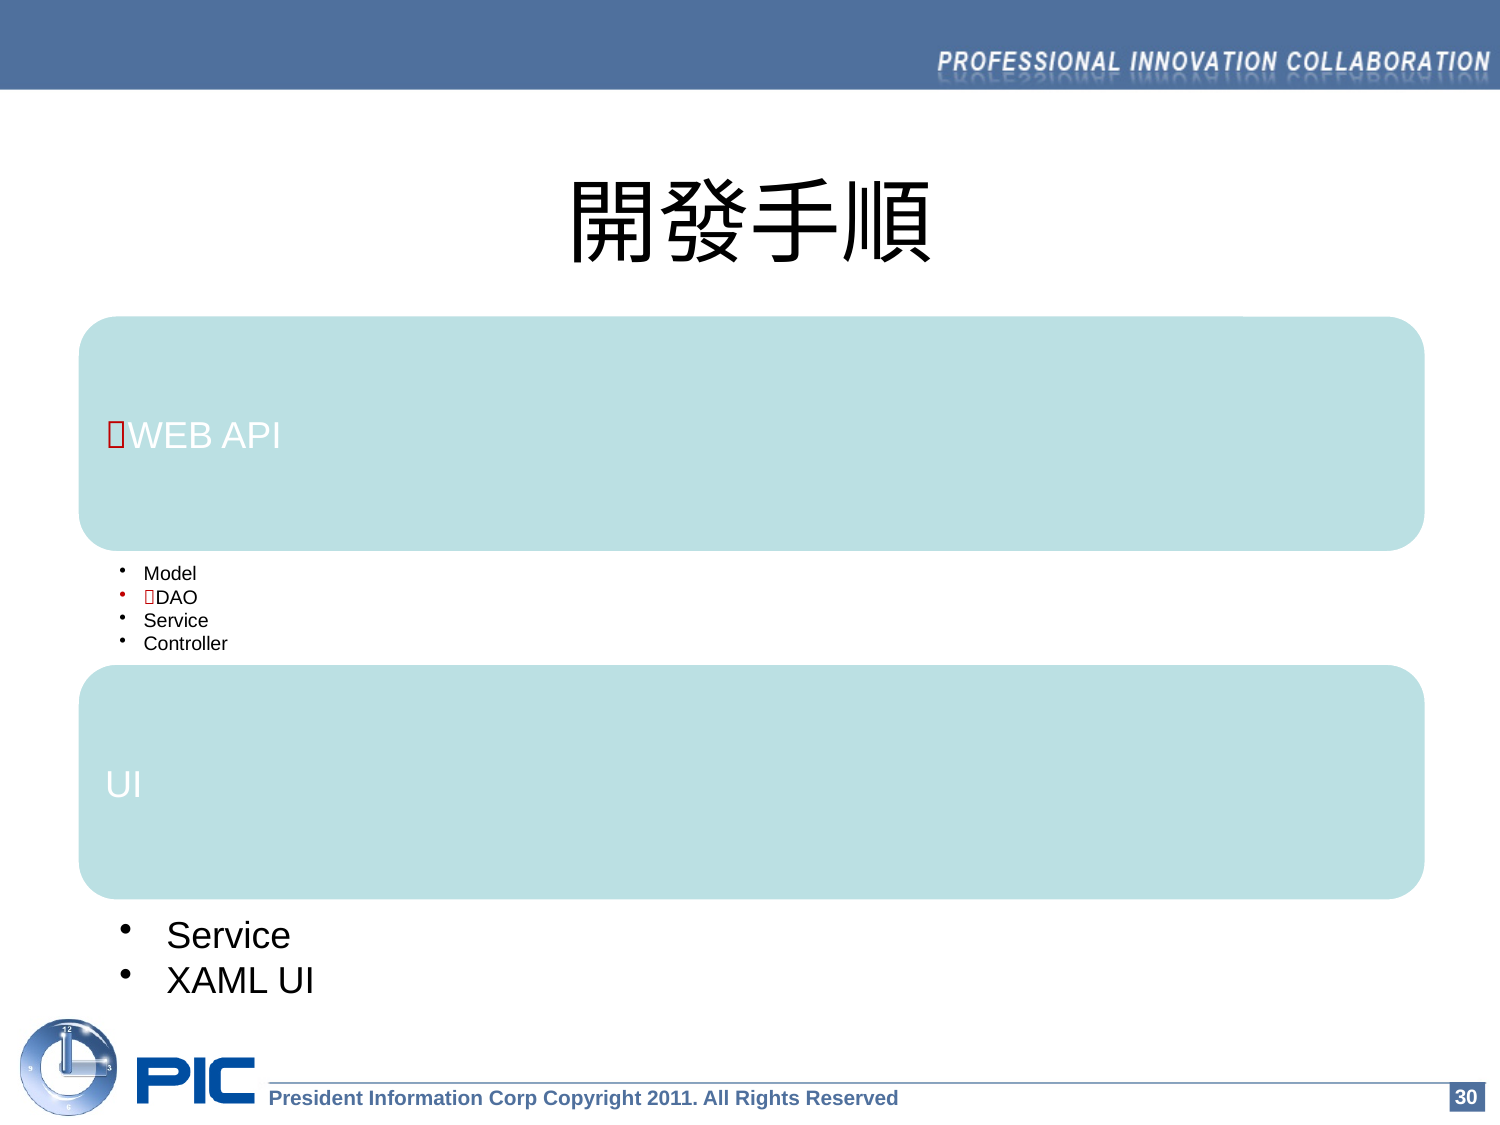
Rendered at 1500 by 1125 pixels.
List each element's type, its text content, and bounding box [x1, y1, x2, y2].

picture [0, 0, 1500, 1125]
title 開發手順 [74, 125, 1426, 314]
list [76, 314, 1427, 1012]
